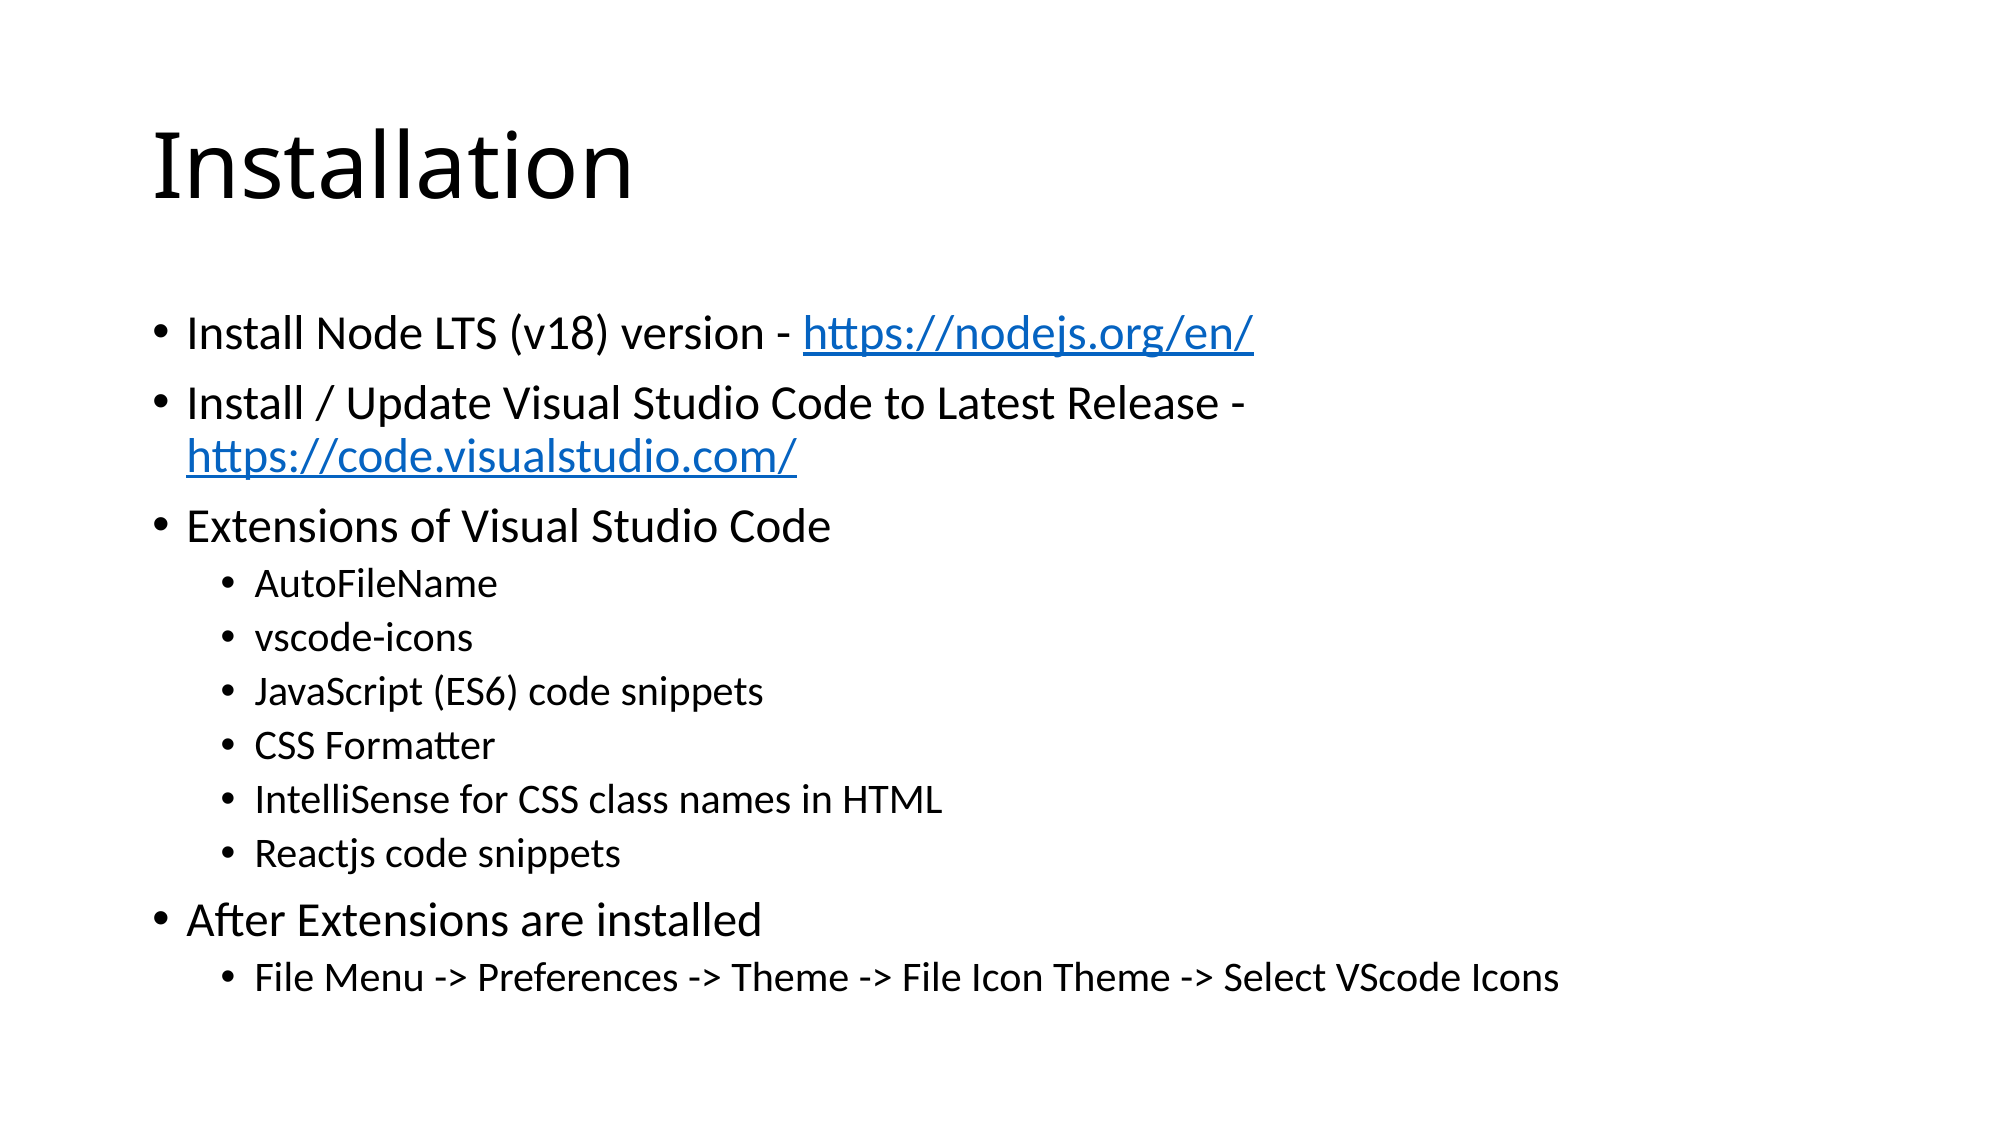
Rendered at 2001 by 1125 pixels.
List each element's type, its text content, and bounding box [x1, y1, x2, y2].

title Installation [137, 59, 1863, 278]
list Install Node LTS (v18) version - https://nodejs.org/en/ Install / Update Visual Studio Code to Latest Release - https://code.visualstudio.com/ Extensions of Visual Studio Code AutoFileName vscode-icons JavaScript (ES6) code snippets CSS Formatter IntelliSense for CSS class names in HTML Reactjs code snippets After Extensions are installed File Menu -> Preferences -> Theme -> File Icon Theme -> Select VScode Icons [137, 299, 1863, 1014]
